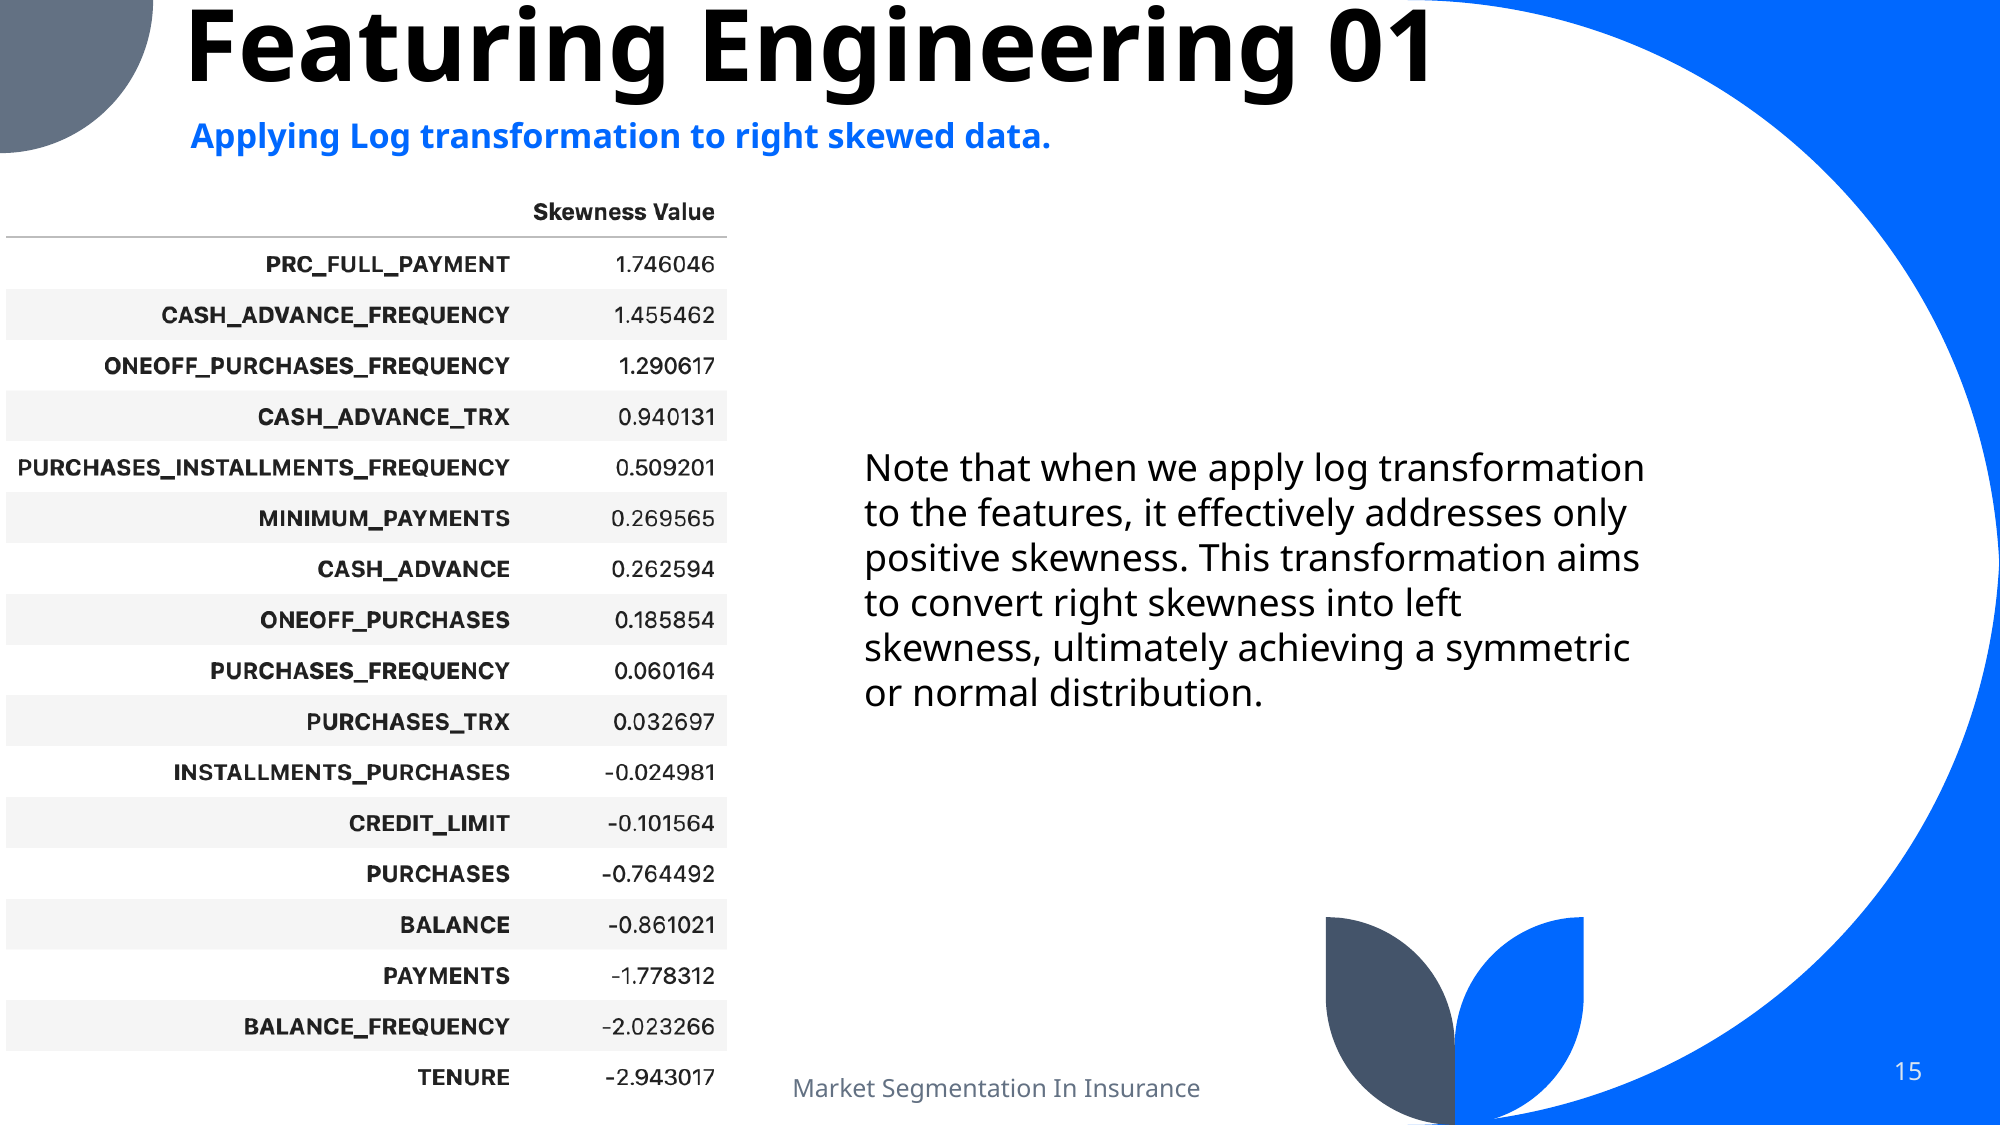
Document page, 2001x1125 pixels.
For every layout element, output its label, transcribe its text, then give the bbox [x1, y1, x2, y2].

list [0, 193, 728, 1105]
slide_number 15 [1665, 1042, 1938, 1103]
title Featuring Engineering 01 [168, 0, 1776, 111]
list Applying Log transformation to right skewed data. [175, 111, 1148, 172]
footer Market Segmentation In Insurance [662, 1084, 1338, 1120]
text_box Note that when we apply log transformation to the features, it effectively addresses only positive skewness. This transformation aims to convert right skewness into left skewness, ultimately achieving a symmetric or normal distribution. [849, 436, 1666, 722]
